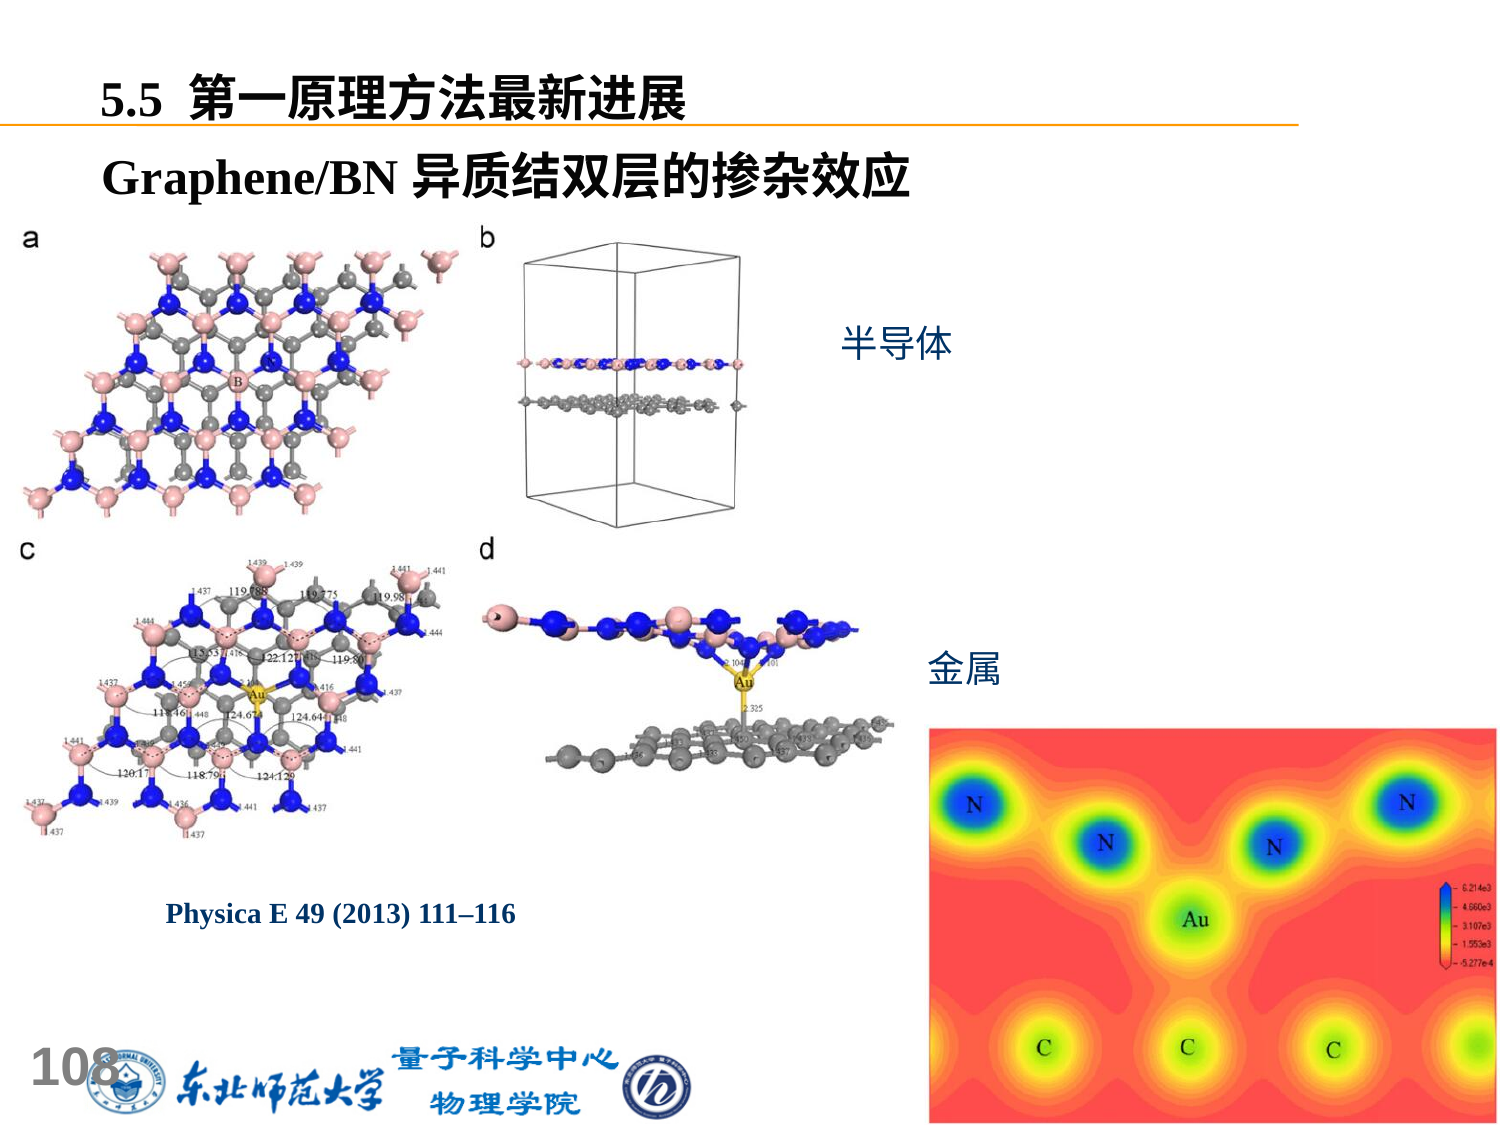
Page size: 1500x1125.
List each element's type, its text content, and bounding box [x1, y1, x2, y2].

text_box Graphene/BN异质结双层的掺杂效应 [87, 137, 926, 213]
text_box 5.5 第一原理方法最新进展 [85, 34, 703, 134]
slide_number 108 [13, 1023, 138, 1105]
text_box 半导体 [907, 312, 969, 373]
picture [0, 0, 1500, 1125]
text_box Physica E 49 (2013) 111–116 [150, 887, 532, 938]
text_box 金属 [913, 637, 1018, 698]
